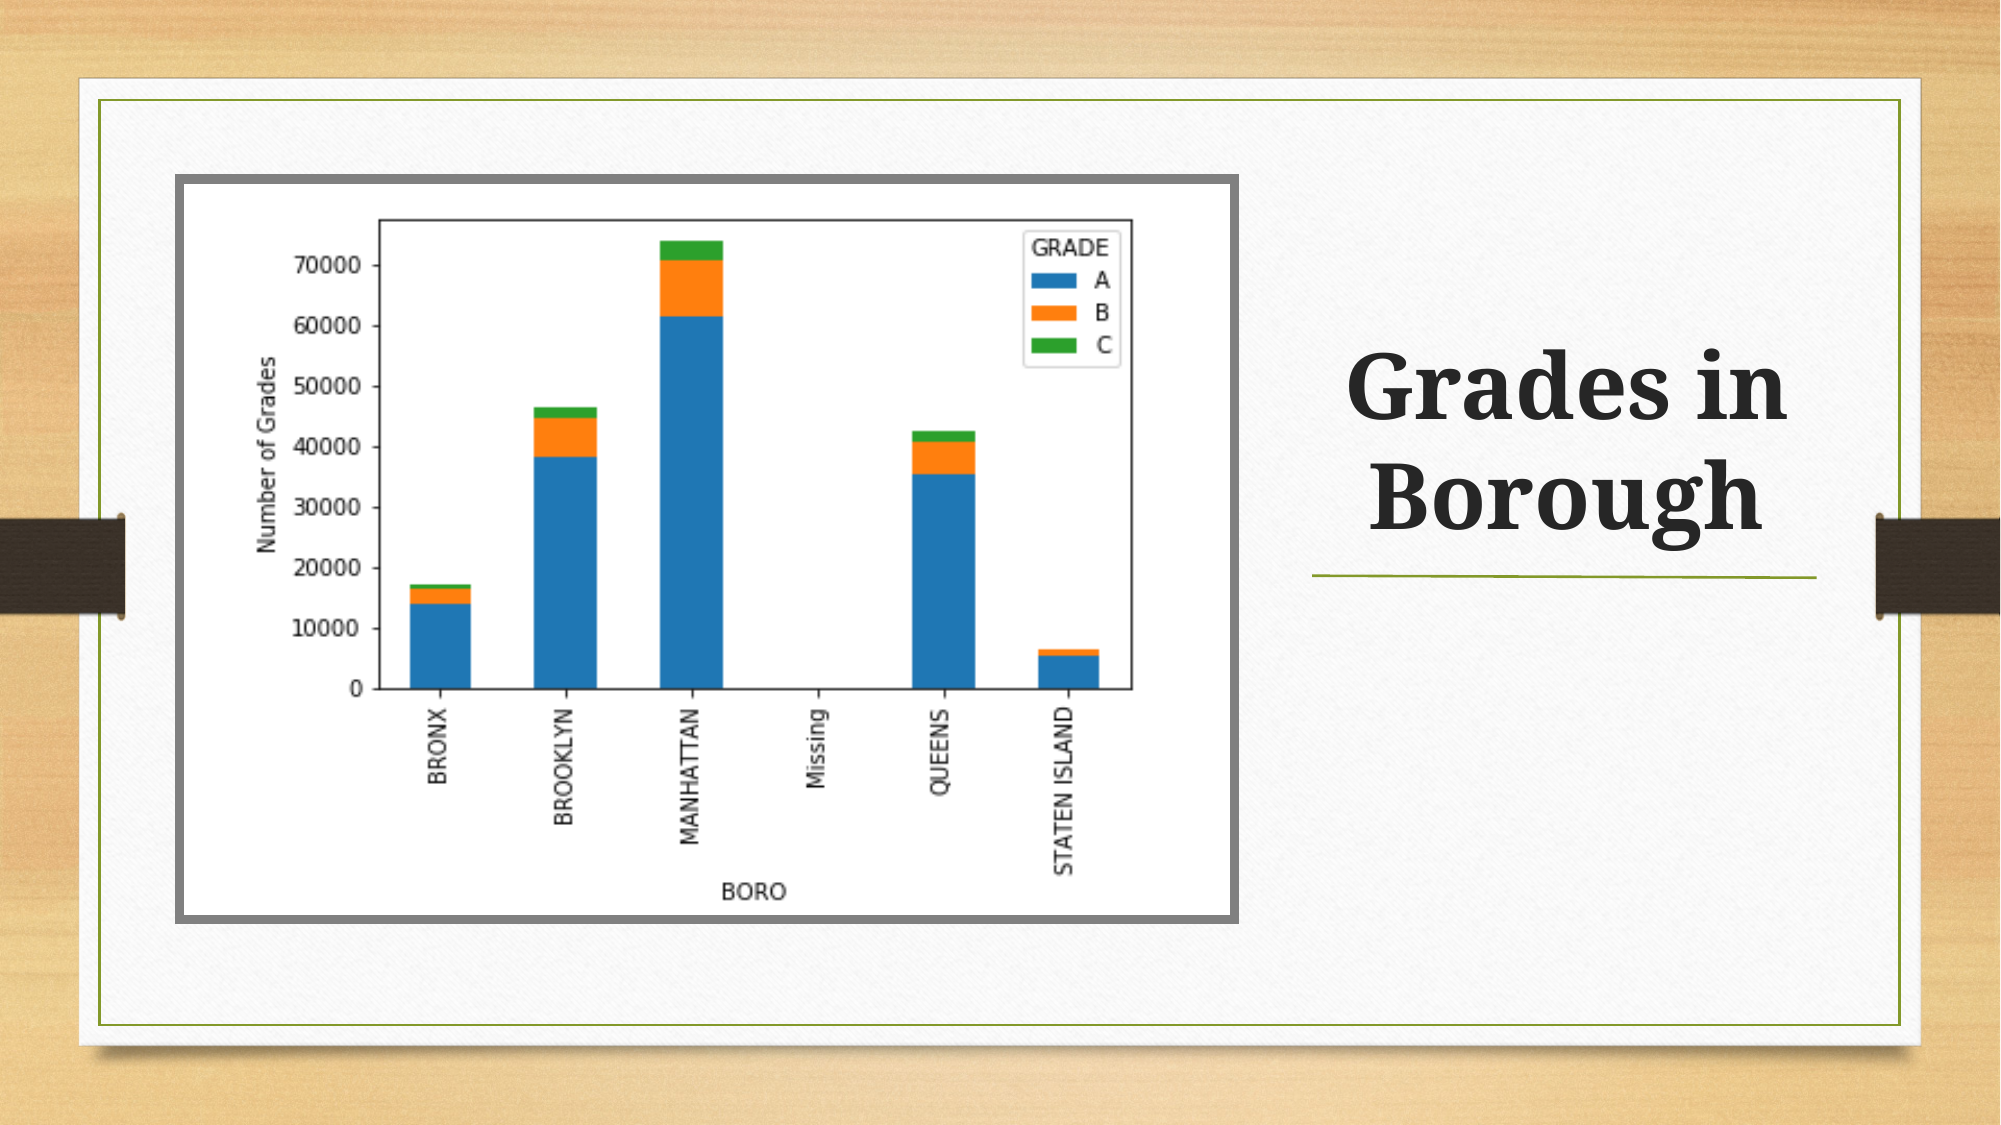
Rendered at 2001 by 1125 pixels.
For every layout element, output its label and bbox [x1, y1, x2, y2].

picture [244, 196, 1156, 920]
text_box [0, 0, 2000, 1125]
